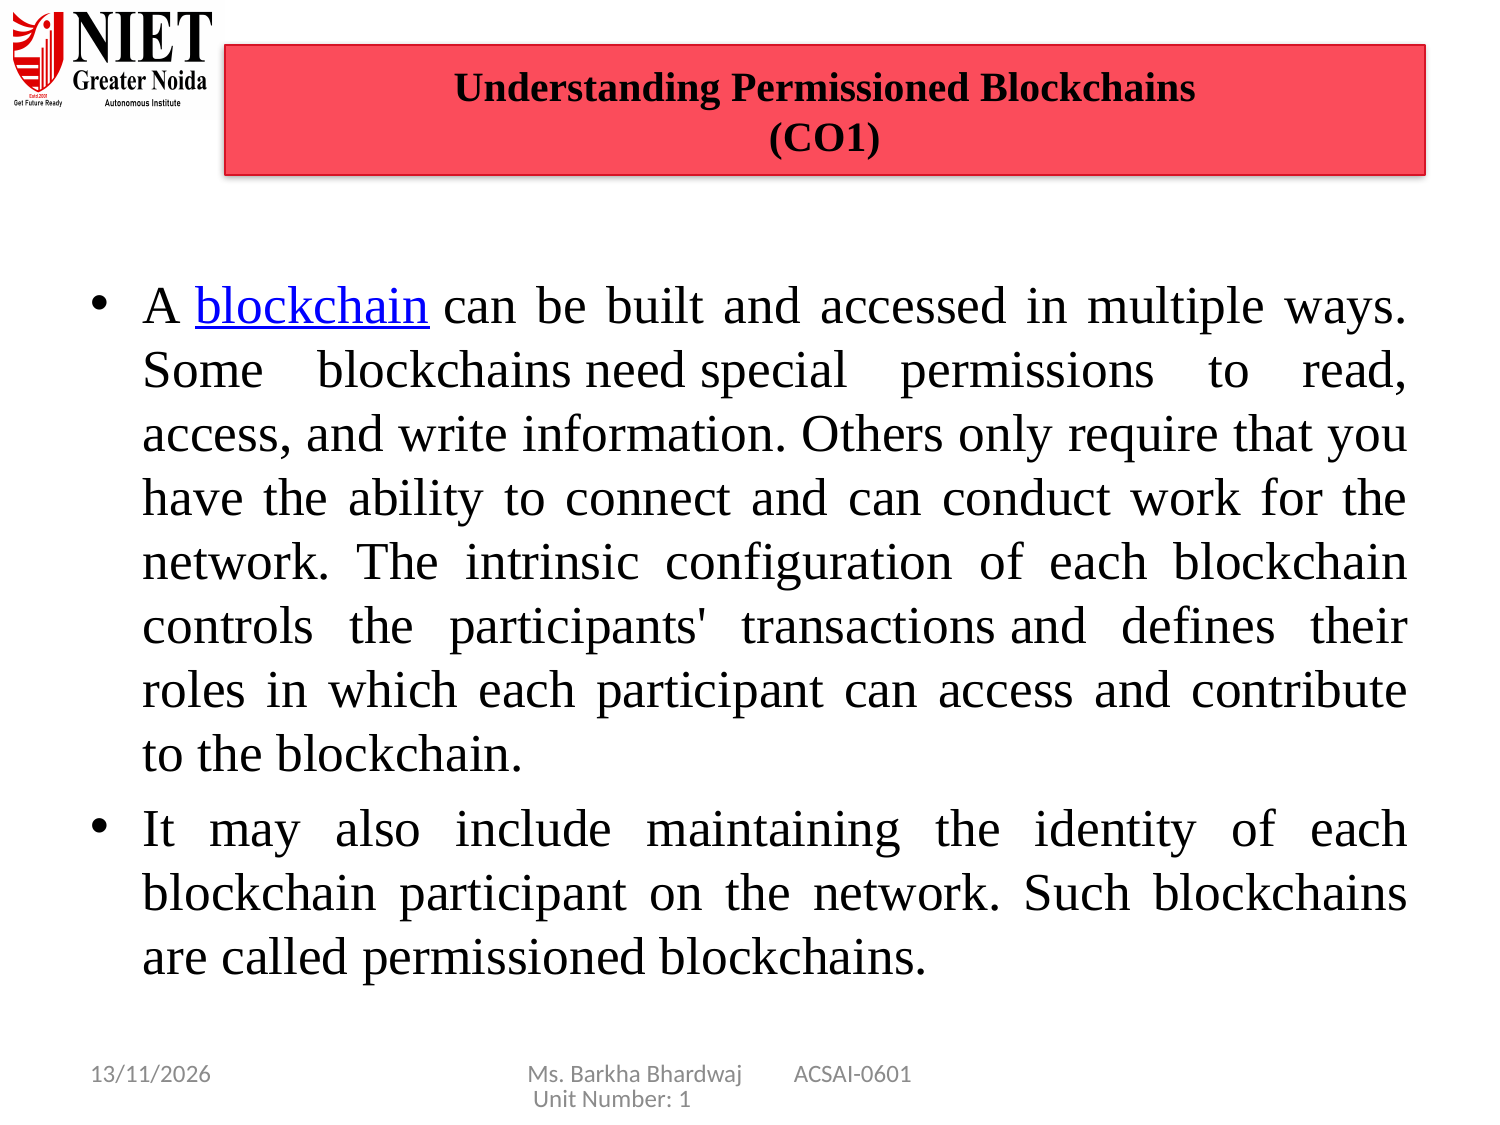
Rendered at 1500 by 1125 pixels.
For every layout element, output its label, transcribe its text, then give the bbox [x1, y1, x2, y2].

footer Ms. Barkha Bhardwaj ACSAI-0601 Unit Number: 1 [512, 1042, 988, 1103]
list A blockchain can be built and accessed in multiple ways. Some blockchains need special permissions to read, access, and write information. Others only require that you have the ability to connect and can conduct work for the network. The intrinsic configuration of each blockchain controls the participants' transactions and defines their roles in which each participant can access and contribute to the blockchain. It may also include maintaining the identity of each blockchain participant on the network. Such blockchains are called permissioned blockchains. [75, 262, 1425, 1005]
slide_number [75, 1042, 425, 1103]
picture [0, 0, 225, 120]
title Understanding Permissioned Blockchains (CO1) [224, 44, 1426, 176]
